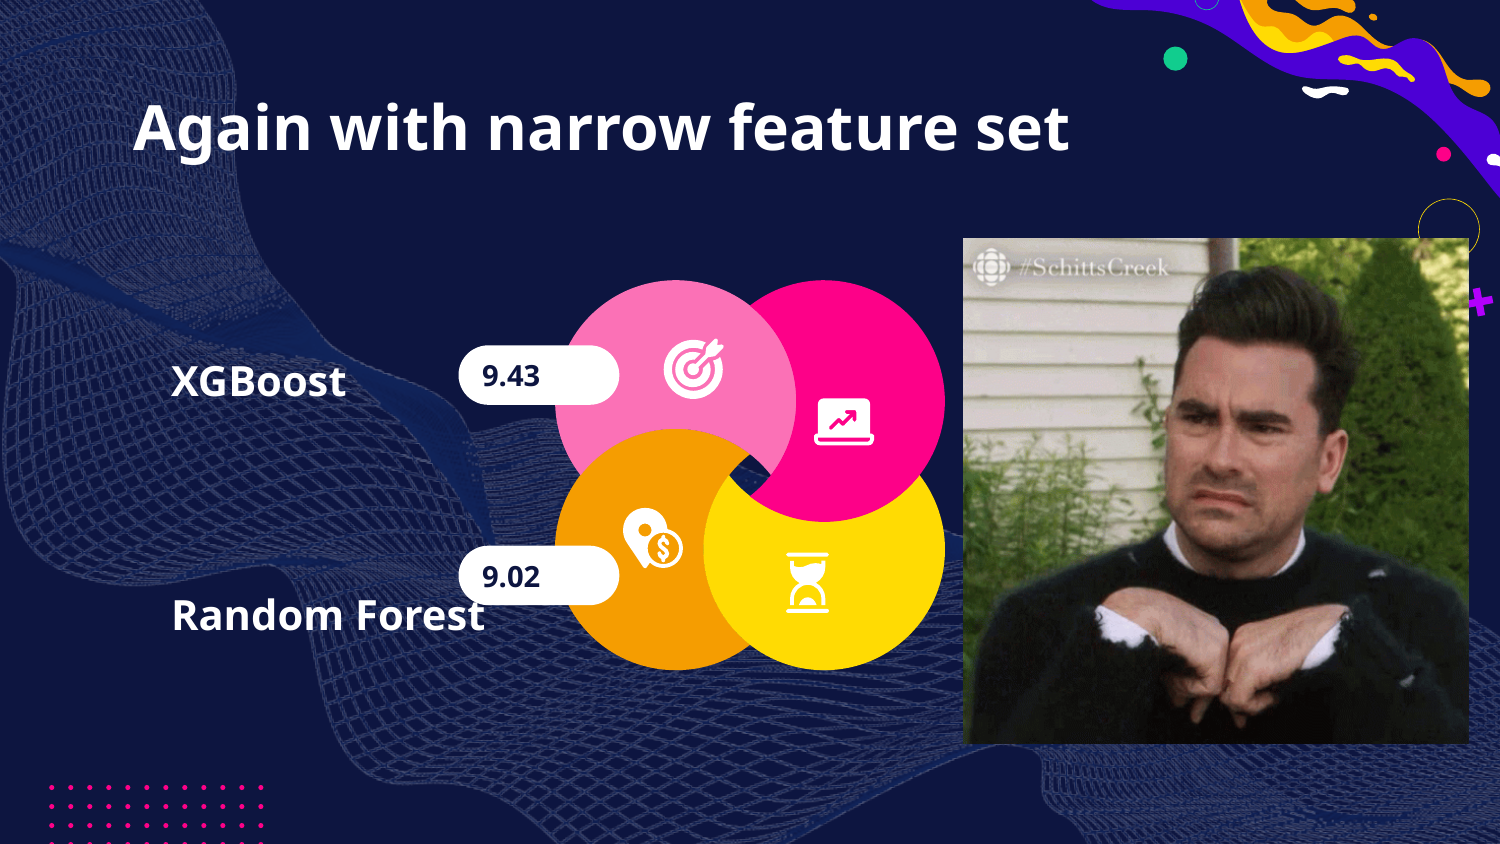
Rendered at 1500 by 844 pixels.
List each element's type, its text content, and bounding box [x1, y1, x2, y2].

text_box 9.02 [458, 545, 549, 606]
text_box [785, 552, 830, 614]
title Again with narrow feature set [118, 72, 1382, 167]
picture [1268, 0, 1500, 132]
text_box 9.43 [466, 345, 549, 405]
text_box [622, 507, 684, 569]
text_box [663, 338, 725, 400]
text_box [554, 279, 946, 671]
text_box XGBoost [155, 348, 466, 420]
text_box Random Forest [155, 583, 520, 654]
picture [0, 0, 1500, 844]
